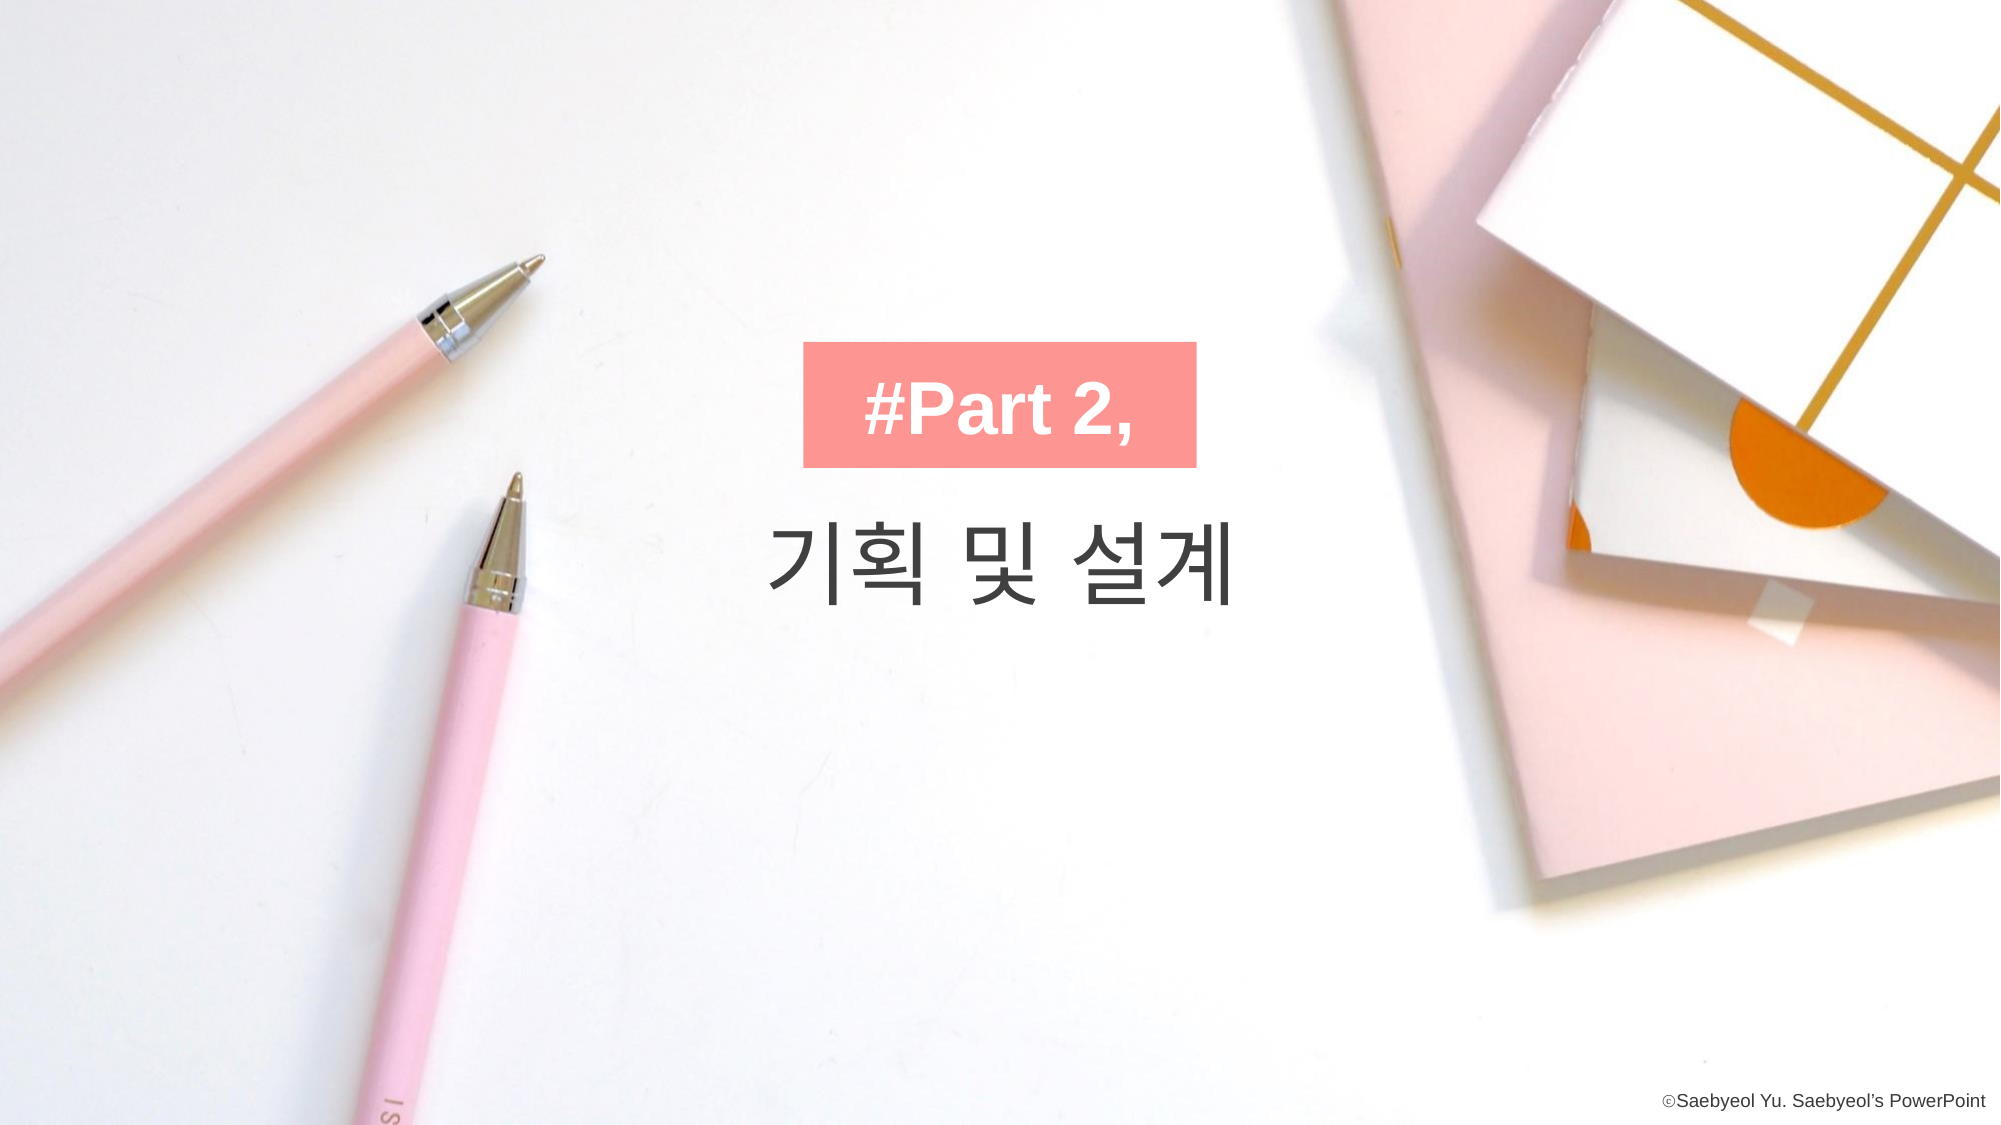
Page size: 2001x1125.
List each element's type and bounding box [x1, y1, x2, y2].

picture [0, 0, 2000, 1125]
text_box [803, 341, 1197, 468]
